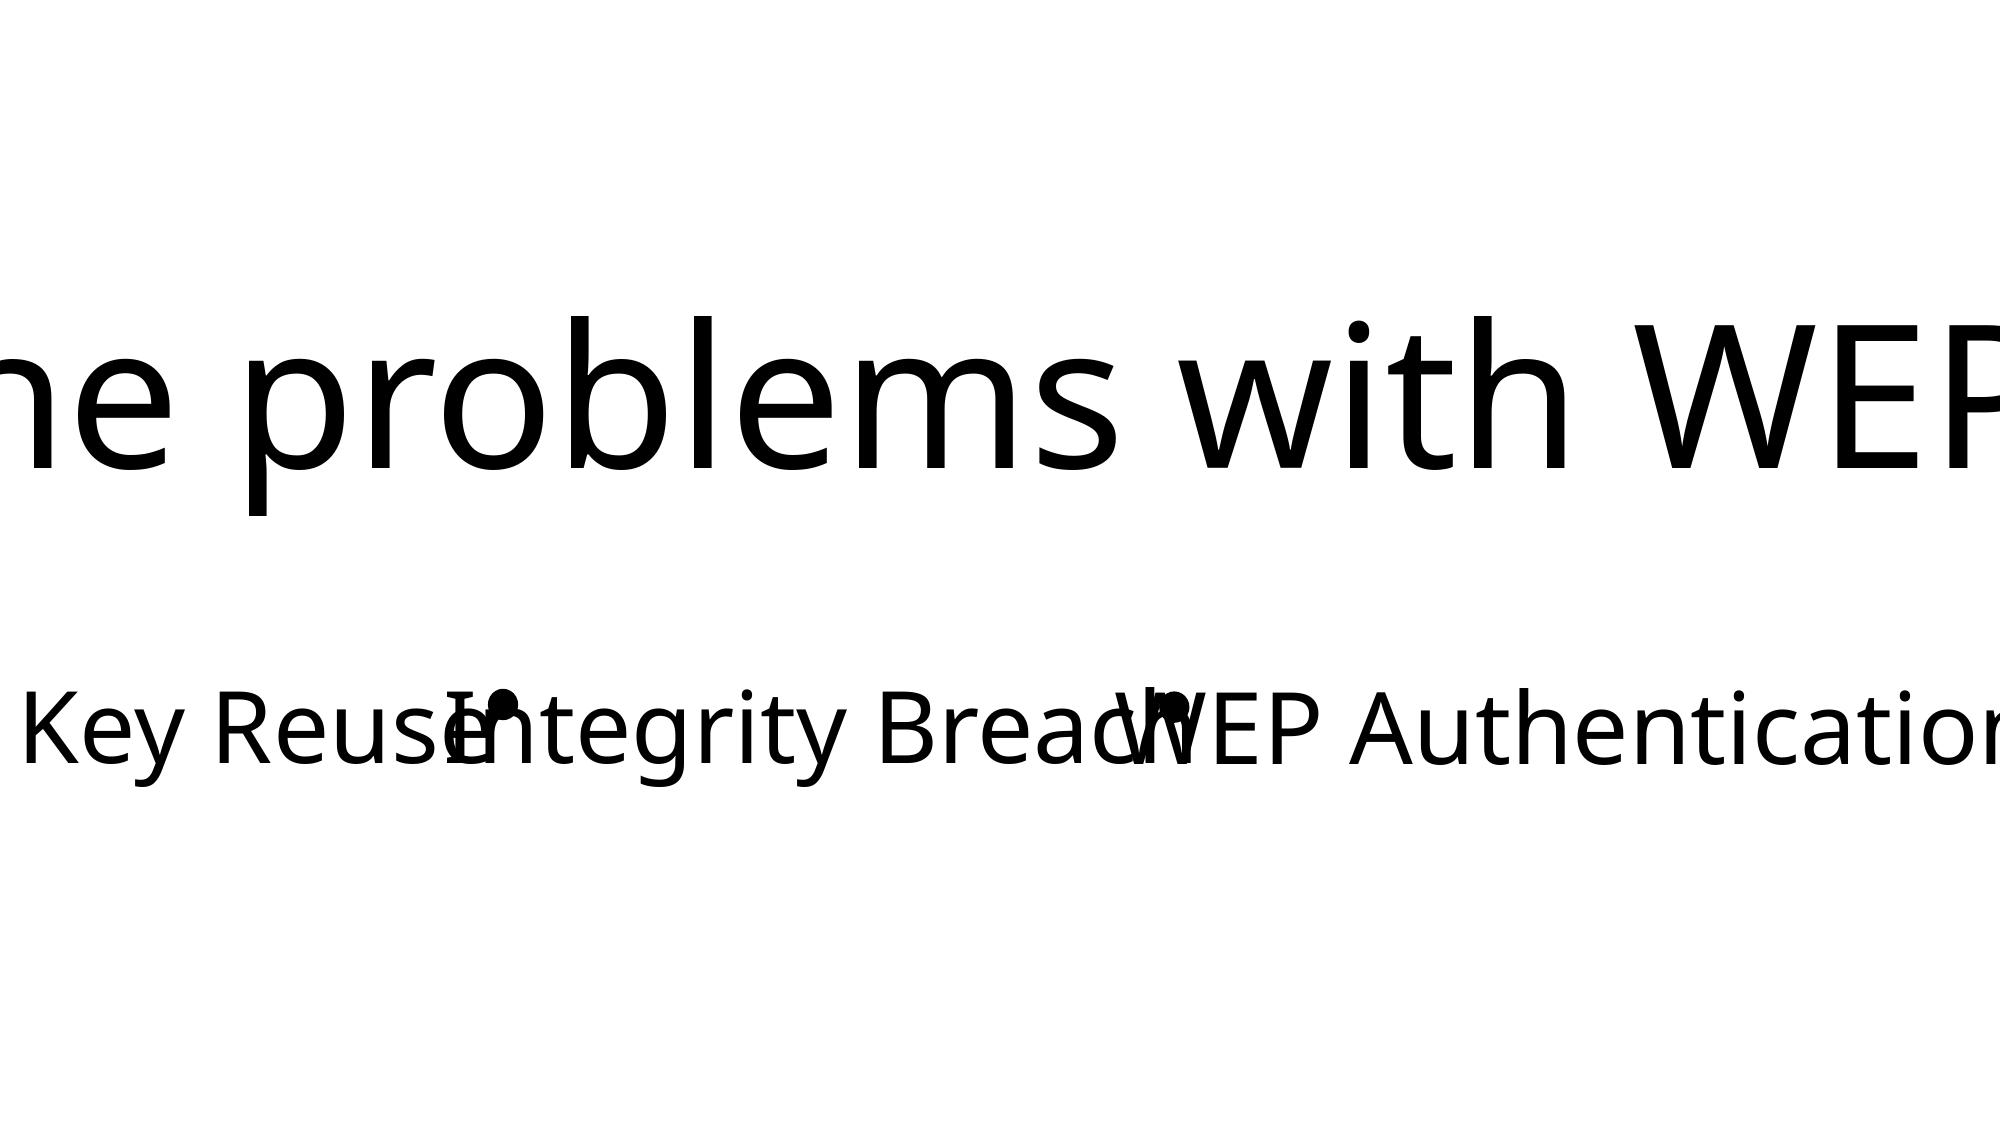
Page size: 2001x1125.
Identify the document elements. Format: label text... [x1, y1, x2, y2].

text_box Key Reuse [2, 655, 511, 791]
text_box Integrity Breach [429, 656, 1215, 791]
text_box [1159, 691, 1190, 723]
text_box The problems with WEP [0, 261, 2000, 516]
text_box [487, 688, 519, 721]
text_box WEP Authentication [1099, 657, 2000, 792]
